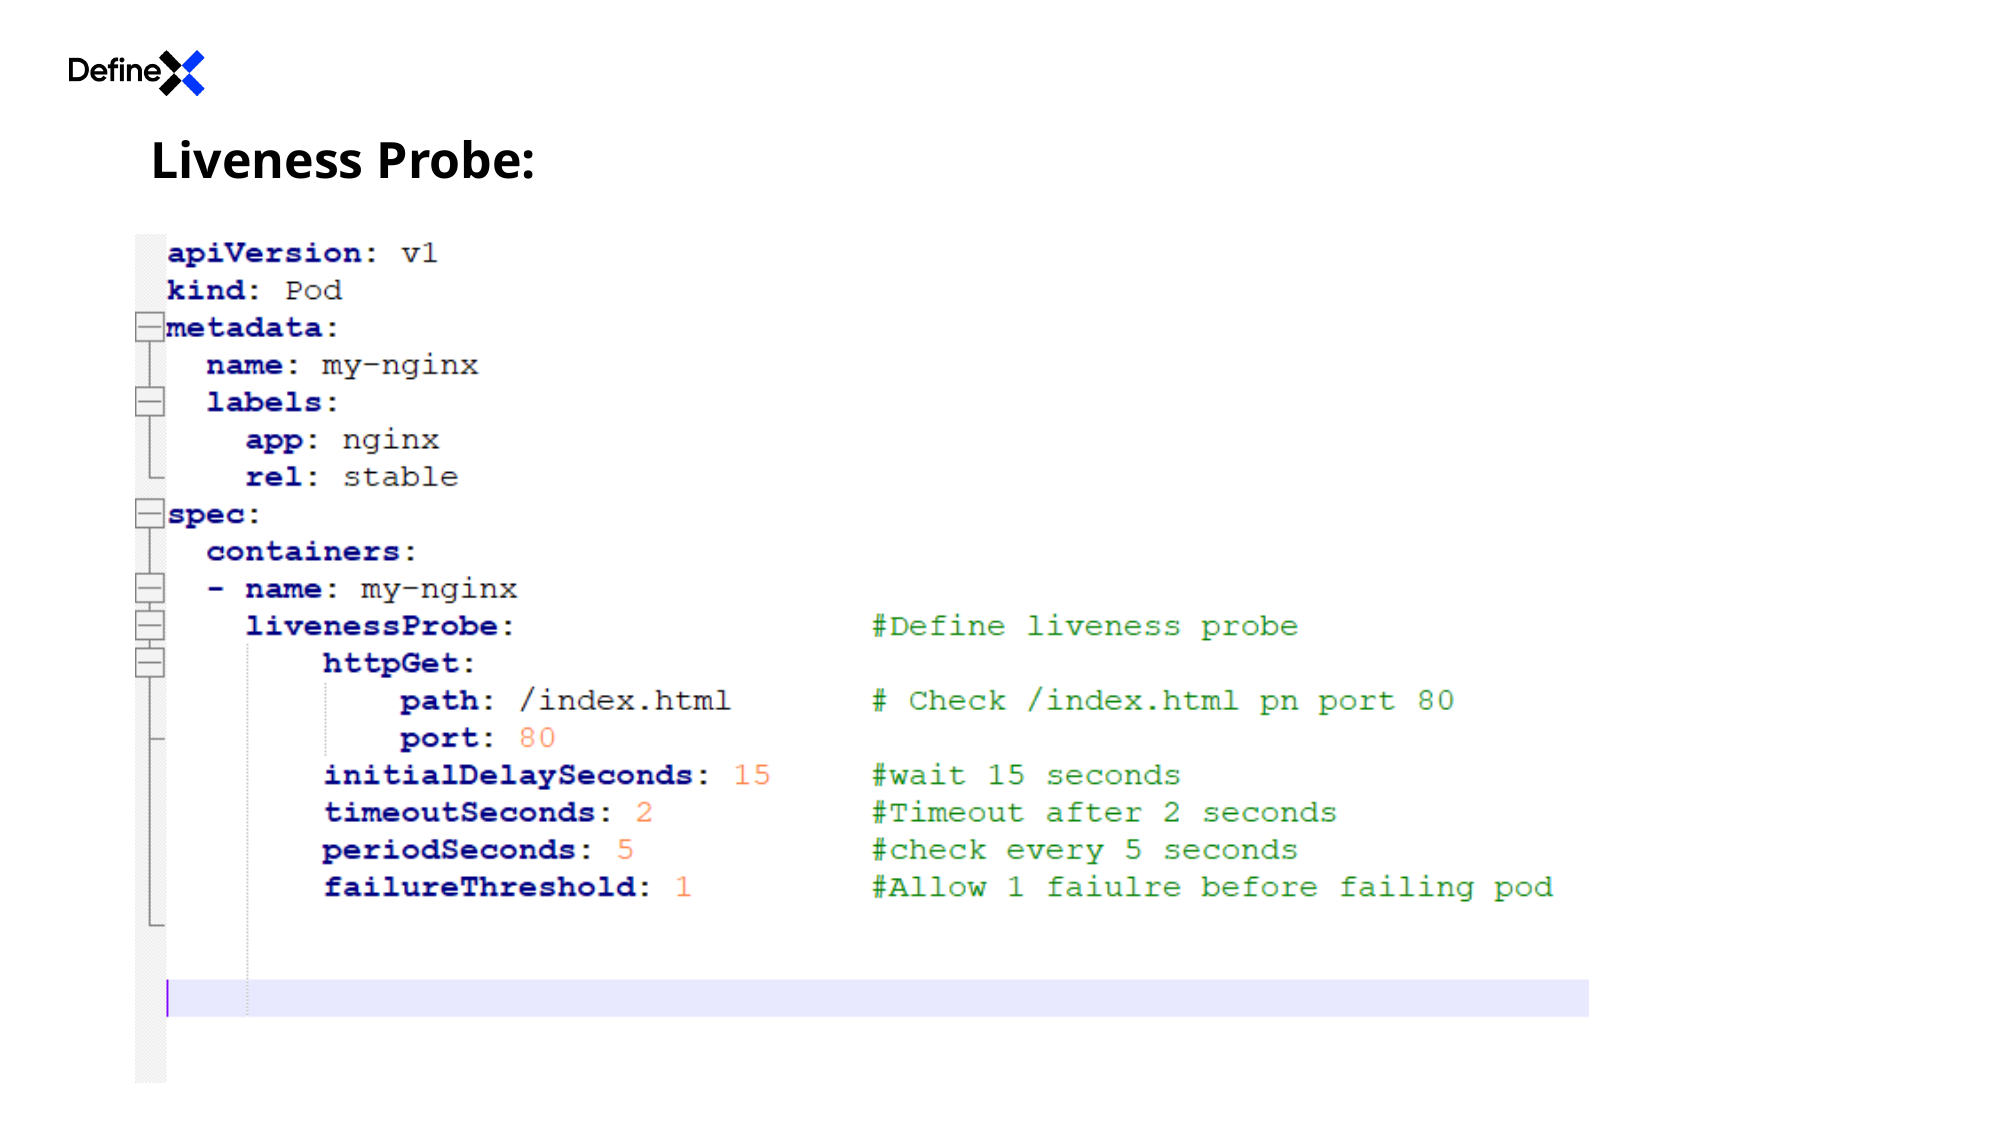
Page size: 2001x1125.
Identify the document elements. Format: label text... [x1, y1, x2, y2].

picture [61, 42, 210, 103]
picture [135, 234, 1590, 1083]
text_box Liveness Probe: [135, 121, 583, 196]
